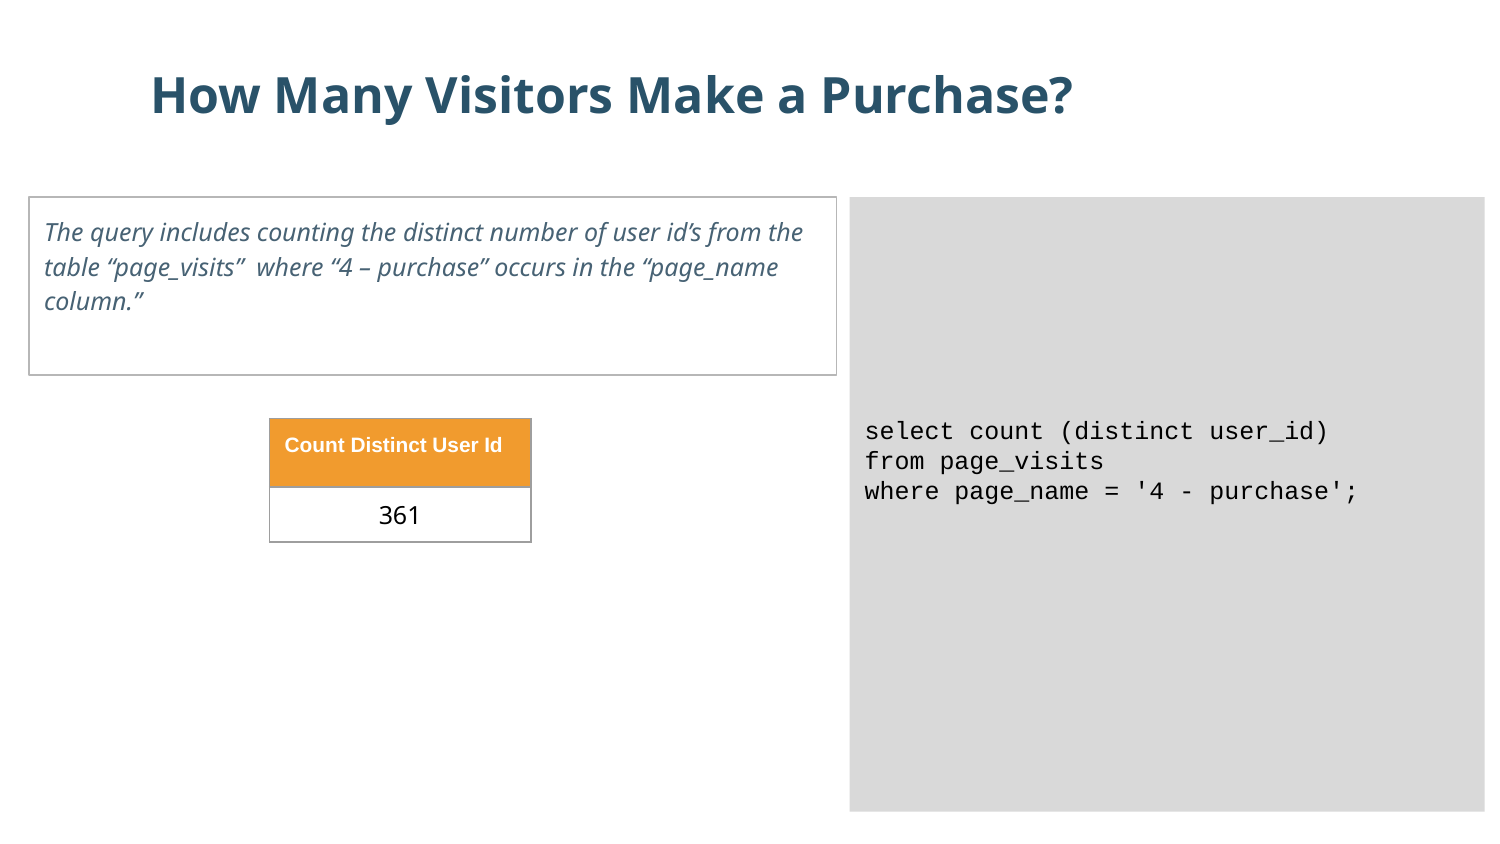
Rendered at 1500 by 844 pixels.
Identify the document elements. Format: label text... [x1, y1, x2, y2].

table_header Count Distinct User Id [270, 419, 530, 486]
table_cell 361 [270, 488, 530, 541]
text_box How Many Visitors Make a Purchase? [51, 48, 1449, 186]
text_box select count (distinct user_id) from page_visits where page_name = '4 - purchase'; [849, 197, 1485, 812]
text_box The query includes counting the distinct number of user id’s from the table “page_visits” where “4 – purchase” occurs in the “page_name column.” [29, 197, 837, 375]
